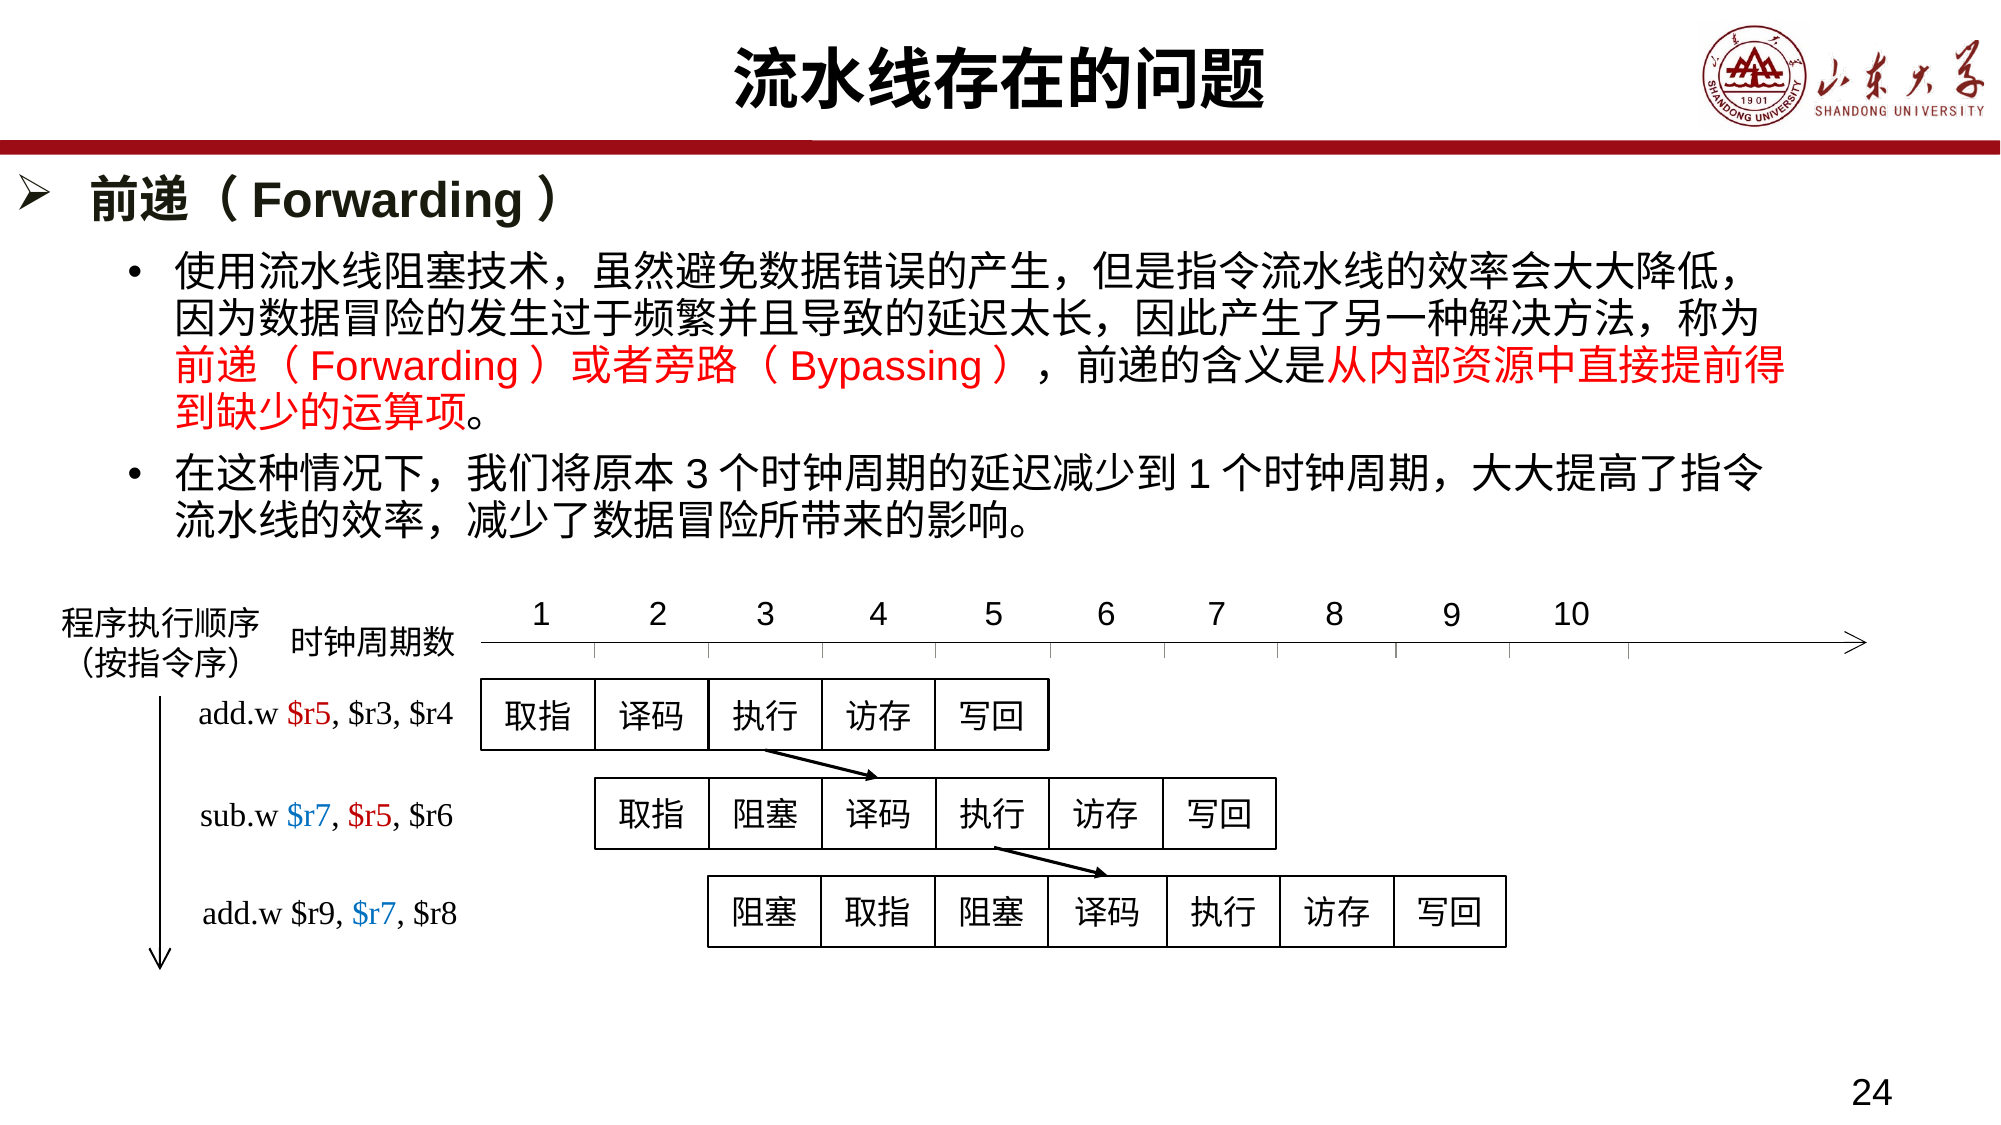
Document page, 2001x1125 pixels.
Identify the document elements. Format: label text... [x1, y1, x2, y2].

text_box 9 [1397, 643, 1503, 651]
text_box 10 [1502, 574, 1641, 642]
text_box 8 [1265, 643, 1277, 651]
text_box 写回 [1391, 873, 1508, 949]
text_box 写回 [1160, 775, 1279, 852]
text_box 写回 [932, 677, 1051, 753]
text_box add.w $r5, $r3, $r4 [21, 686, 537, 740]
text_box 1 [472, 574, 589, 651]
text_box 5 [924, 574, 1037, 642]
text_box 4 [823, 643, 925, 651]
text_box 执行 [938, 775, 1046, 852]
text_box 9 [1383, 575, 1502, 642]
list 前递（Forwarding） [0, 164, 1928, 1047]
text_box 4 [809, 643, 822, 651]
text_box 8 [1265, 574, 1404, 642]
text_box 7 [1165, 643, 1266, 651]
text_box 程序执行顺序（按指令序） [40, 604, 282, 680]
text_box 6 [1037, 574, 1148, 642]
text_box 2 [595, 643, 697, 651]
text_box 时钟周期数 [198, 603, 549, 679]
text_box 2 [589, 643, 594, 651]
text_box 9 [1383, 643, 1395, 651]
text_box 5 [936, 643, 1037, 651]
text_box 5 [924, 643, 935, 651]
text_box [994, 847, 1108, 876]
text_box 7 [1148, 643, 1164, 651]
text_box add.w $r9, $r7, $r8 [187, 883, 473, 939]
text_box 阻塞 [932, 873, 1051, 949]
text_box 7 [1148, 574, 1265, 642]
text_box 访存 [819, 677, 932, 753]
text_box 6 [1051, 643, 1148, 651]
text_box 使用流水线阻塞技术，虽然避免数据错误的产生，但是指令流水线的效率会大大降低，因为数据冒险的发生过于频繁并且导致的延迟太长，因此产生了另一种解决方法，称为前递（Forwarding）或者旁路（Bypassing），前递的含义是从内部资源中直接提前得到缺少的运算项。 在这种情况下，我们将原本3个时钟周期的延迟减少到1个时钟周期，大大提高了指令流水线的效率，减少了数据冒险所带来的影响。 [26, 241, 1805, 615]
title 流水线存在的问题 [0, 39, 2000, 152]
text_box 10 [1629, 643, 1641, 651]
text_box 执行 [1164, 873, 1278, 949]
text_box 阻塞 [706, 775, 819, 852]
text_box 取指 [592, 775, 706, 852]
picture [1698, 21, 1810, 39]
text_box 6 [1037, 643, 1050, 651]
text_box 8 [1278, 643, 1383, 651]
text_box 3 [696, 574, 809, 642]
text_box 2 [589, 574, 696, 642]
text_box 译码 [1051, 873, 1164, 949]
text_box 3 [709, 643, 810, 651]
text_box 执行 [706, 677, 819, 753]
text_box 访存 [1278, 873, 1391, 949]
text_box 3 [696, 643, 708, 651]
text_box 取指 [818, 873, 932, 949]
text_box 取指 [478, 677, 592, 753]
text_box 10 [1510, 643, 1628, 651]
text_box 译码 [592, 677, 706, 753]
text_box 4 [809, 574, 924, 642]
text_box 访存 [1046, 775, 1160, 852]
text_box 阻塞 [705, 873, 818, 949]
text_box 10 [1502, 643, 1509, 651]
slide_number 24 [1836, 1060, 2000, 1125]
text_box sub.w $r7, $r5, $r6 [185, 785, 469, 841]
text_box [765, 749, 879, 778]
text_box 译码 [819, 775, 938, 852]
